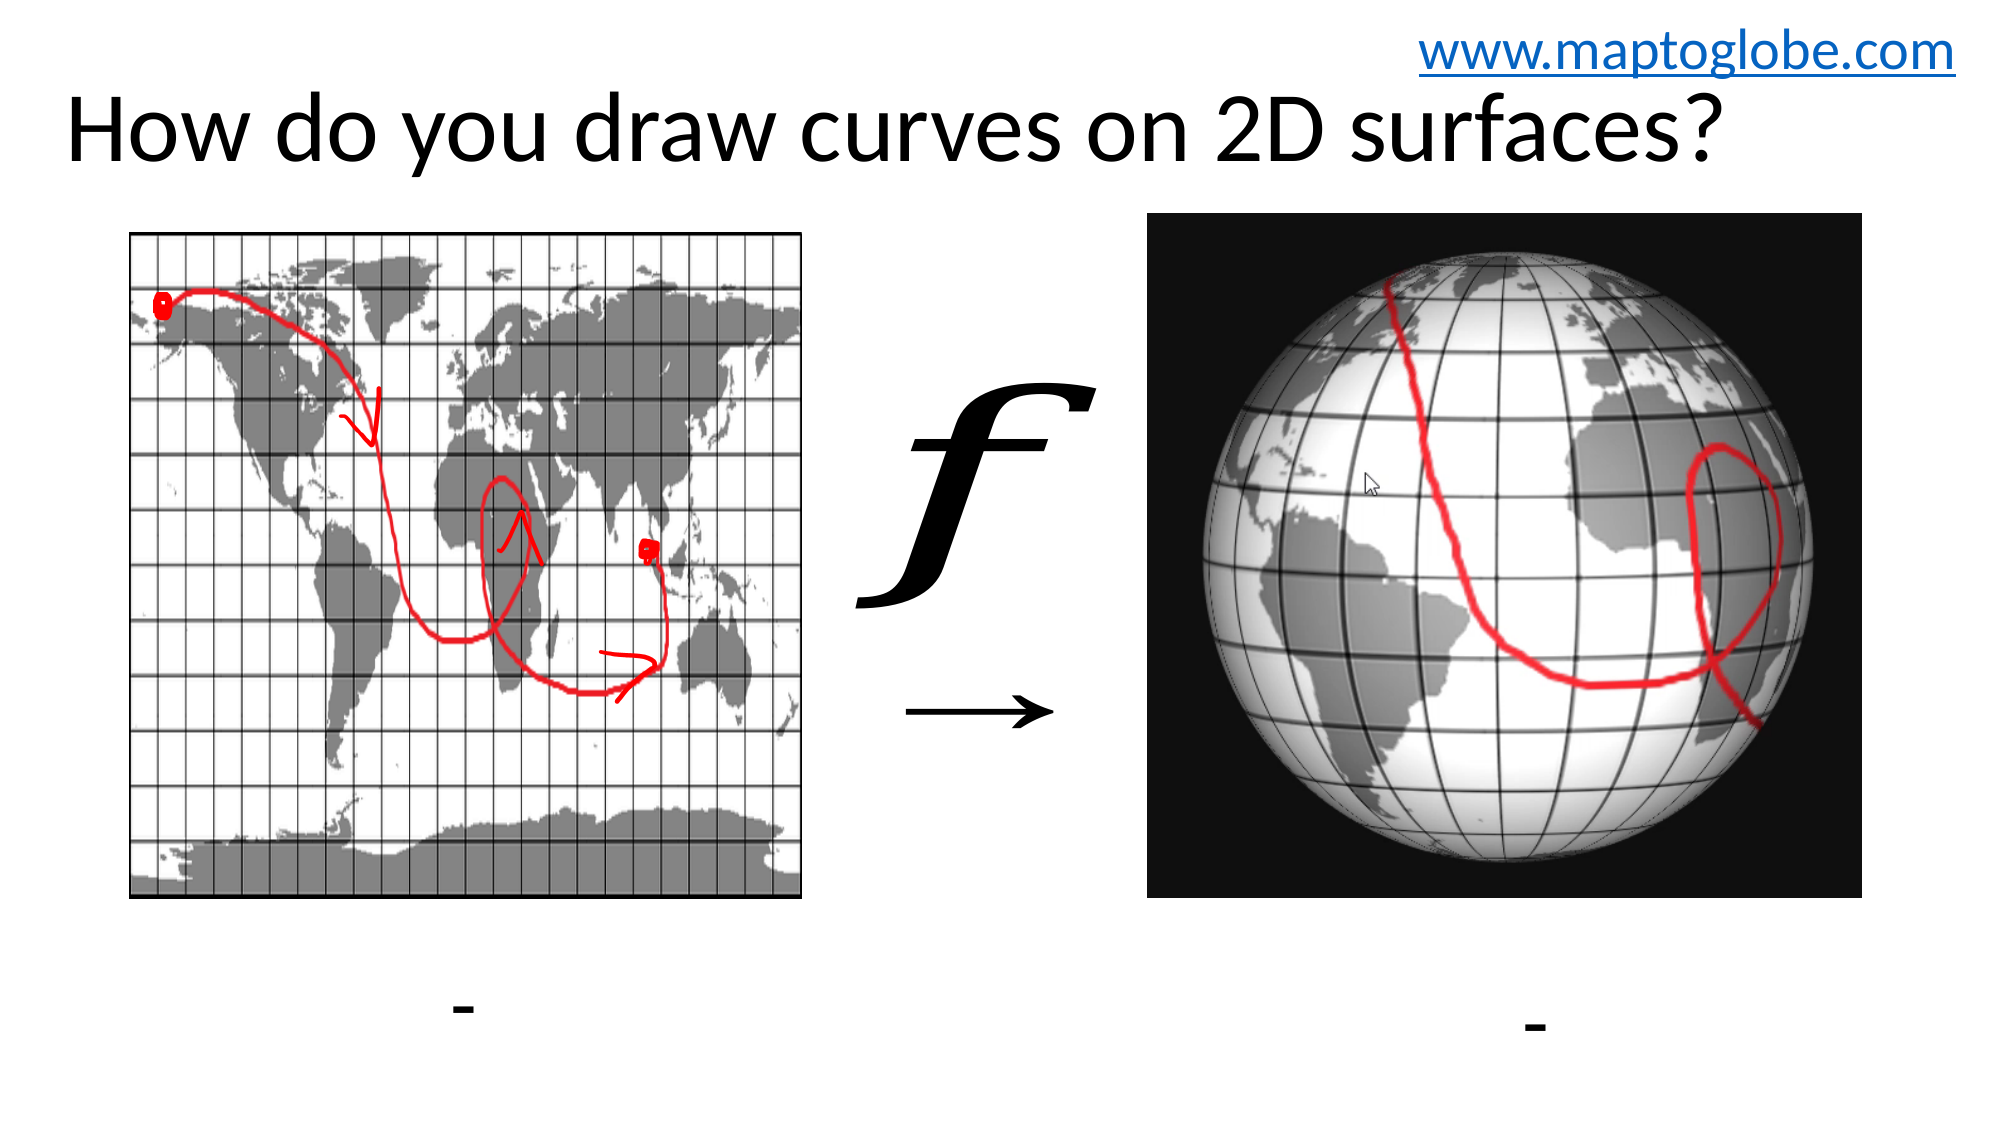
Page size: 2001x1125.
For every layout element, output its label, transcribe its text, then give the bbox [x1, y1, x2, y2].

list www.maptoglobe.com [1403, 12, 2000, 112]
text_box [1146, 213, 1863, 899]
text_box How do you draw curves on 2D surfaces? [65, 61, 1729, 182]
picture [129, 232, 802, 899]
